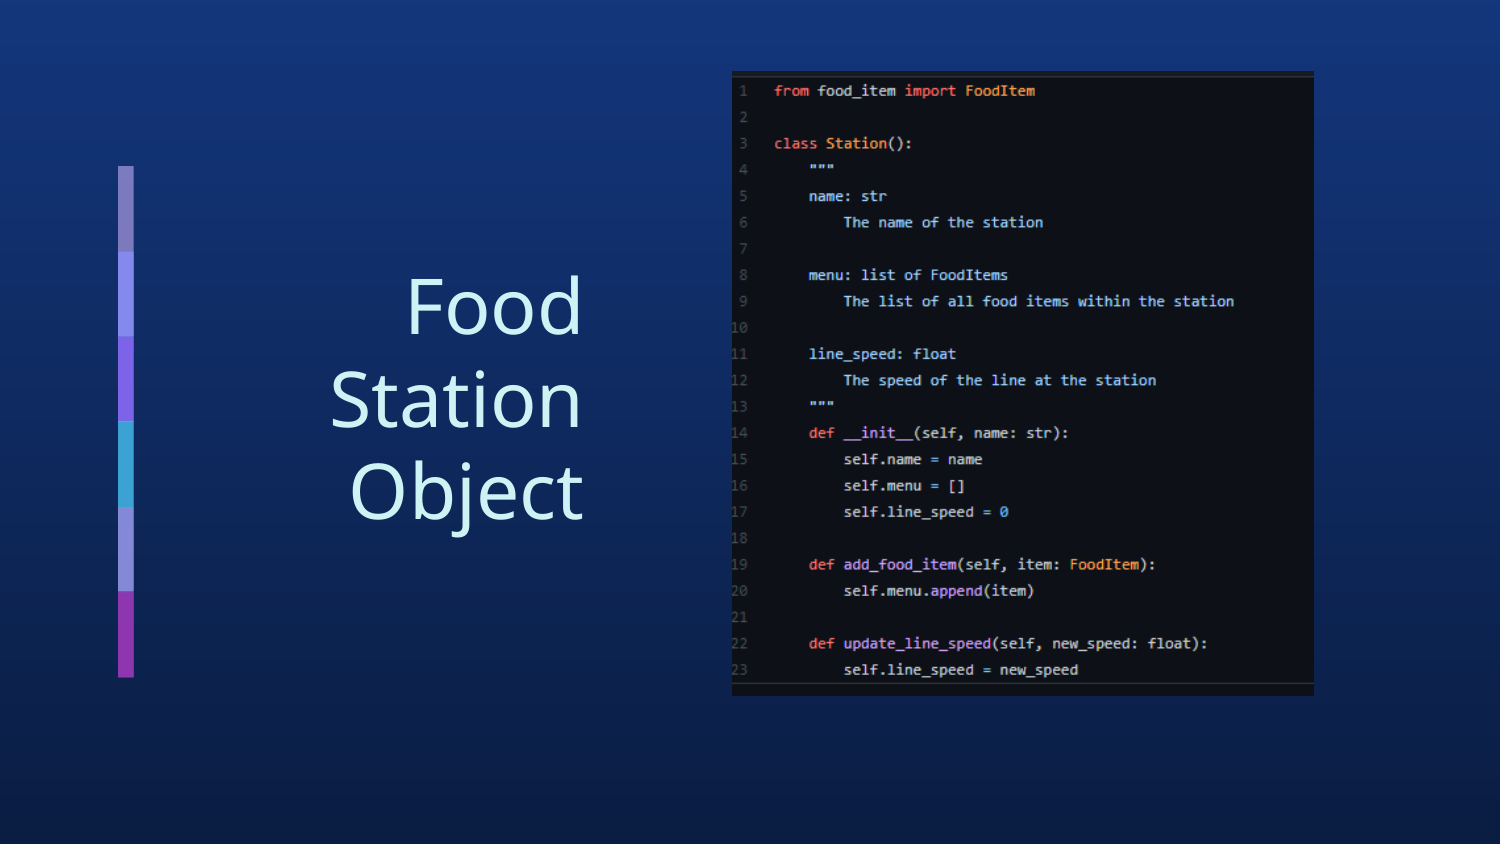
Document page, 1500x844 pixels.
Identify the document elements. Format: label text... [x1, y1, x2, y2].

title Food Station Object [170, 242, 600, 387]
picture [732, 70, 1314, 696]
